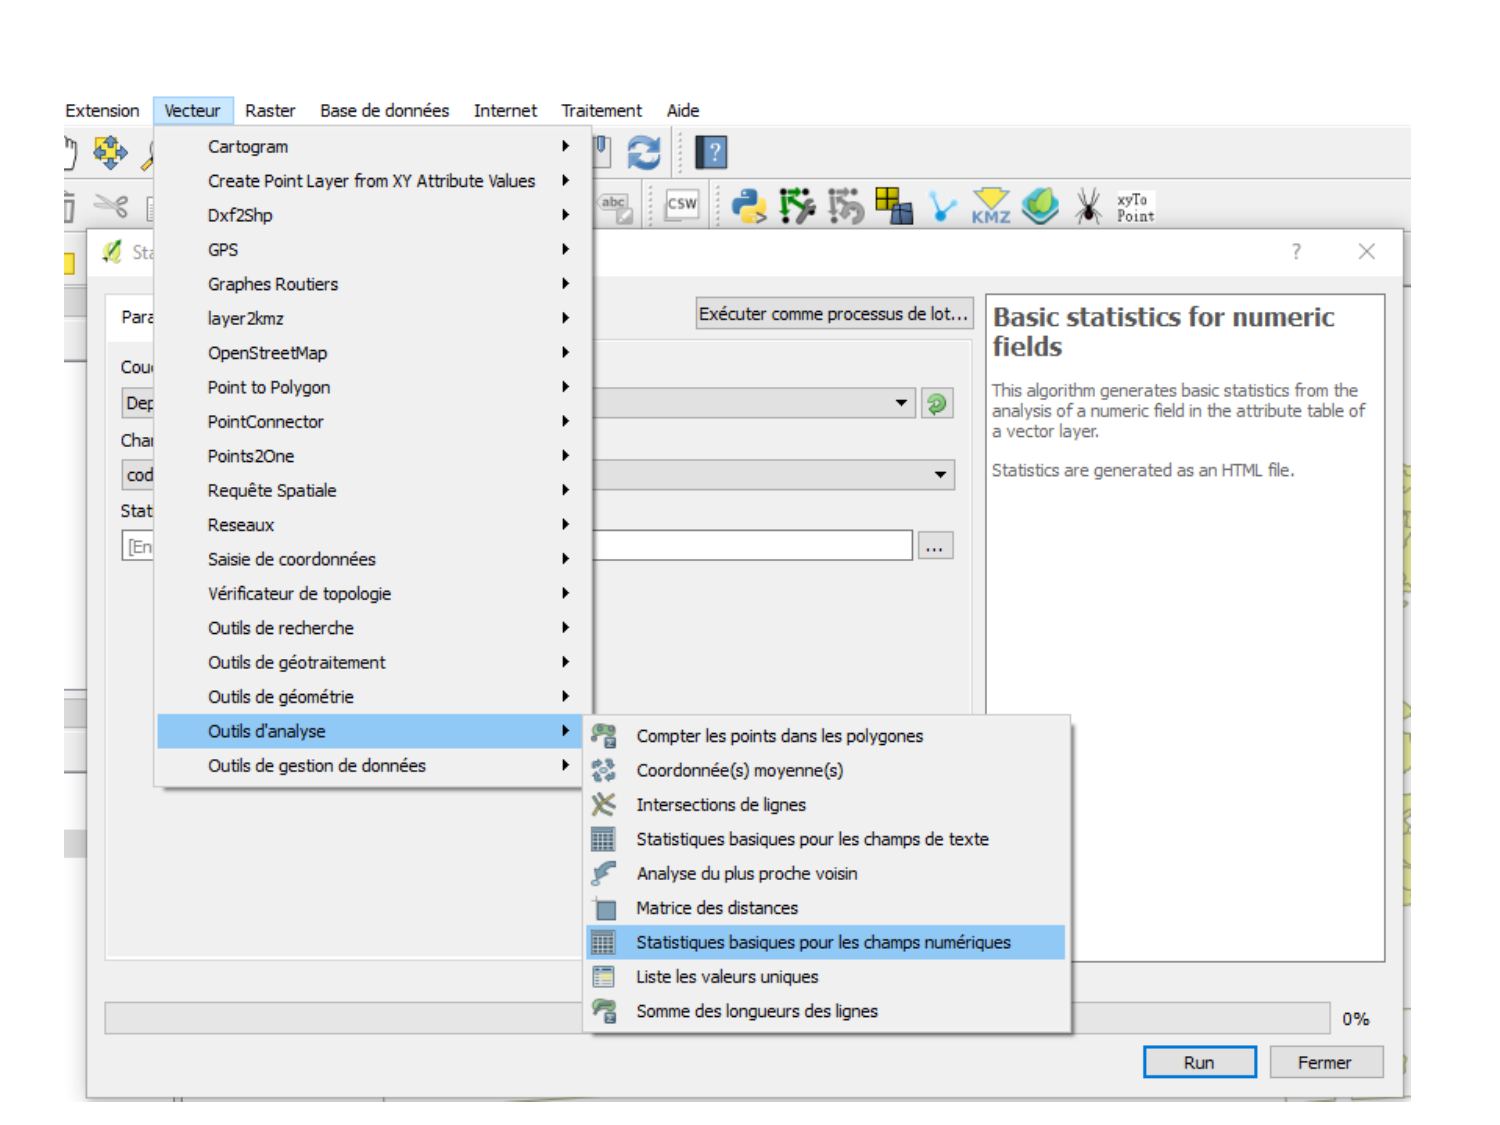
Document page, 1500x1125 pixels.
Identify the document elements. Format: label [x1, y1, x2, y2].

picture [64, 77, 1411, 1102]
